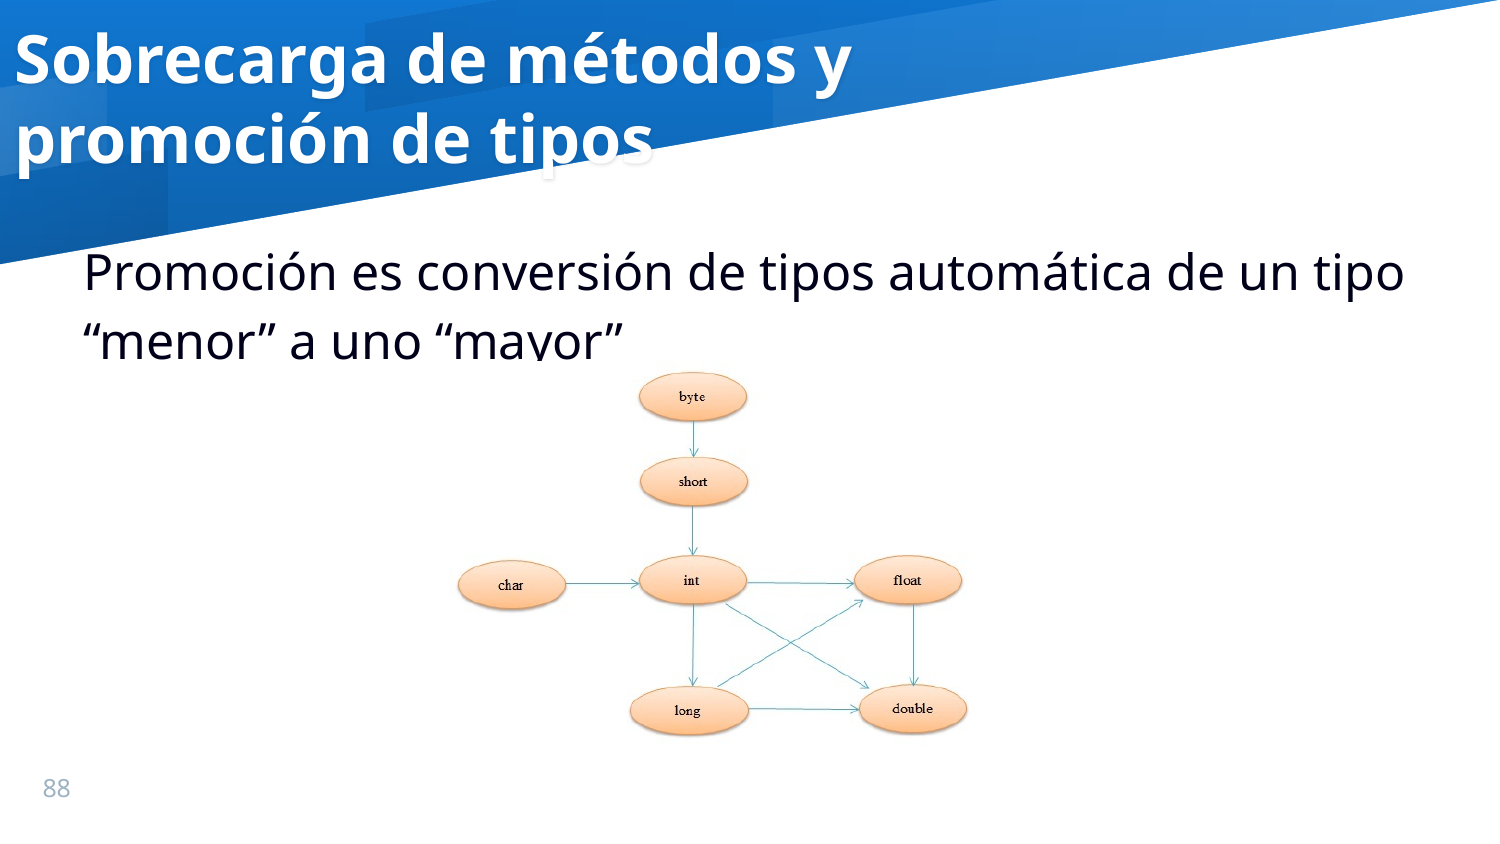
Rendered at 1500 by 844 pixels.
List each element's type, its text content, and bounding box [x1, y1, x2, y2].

picture [449, 361, 983, 761]
slide_number 88 [42, 766, 122, 807]
list Promoción es conversión de tipos automática de un tipo “menor” a uno “mayor” [83, 231, 1431, 781]
title Sobrecarga de métodos y promoción de tipos [14, 0, 1362, 194]
